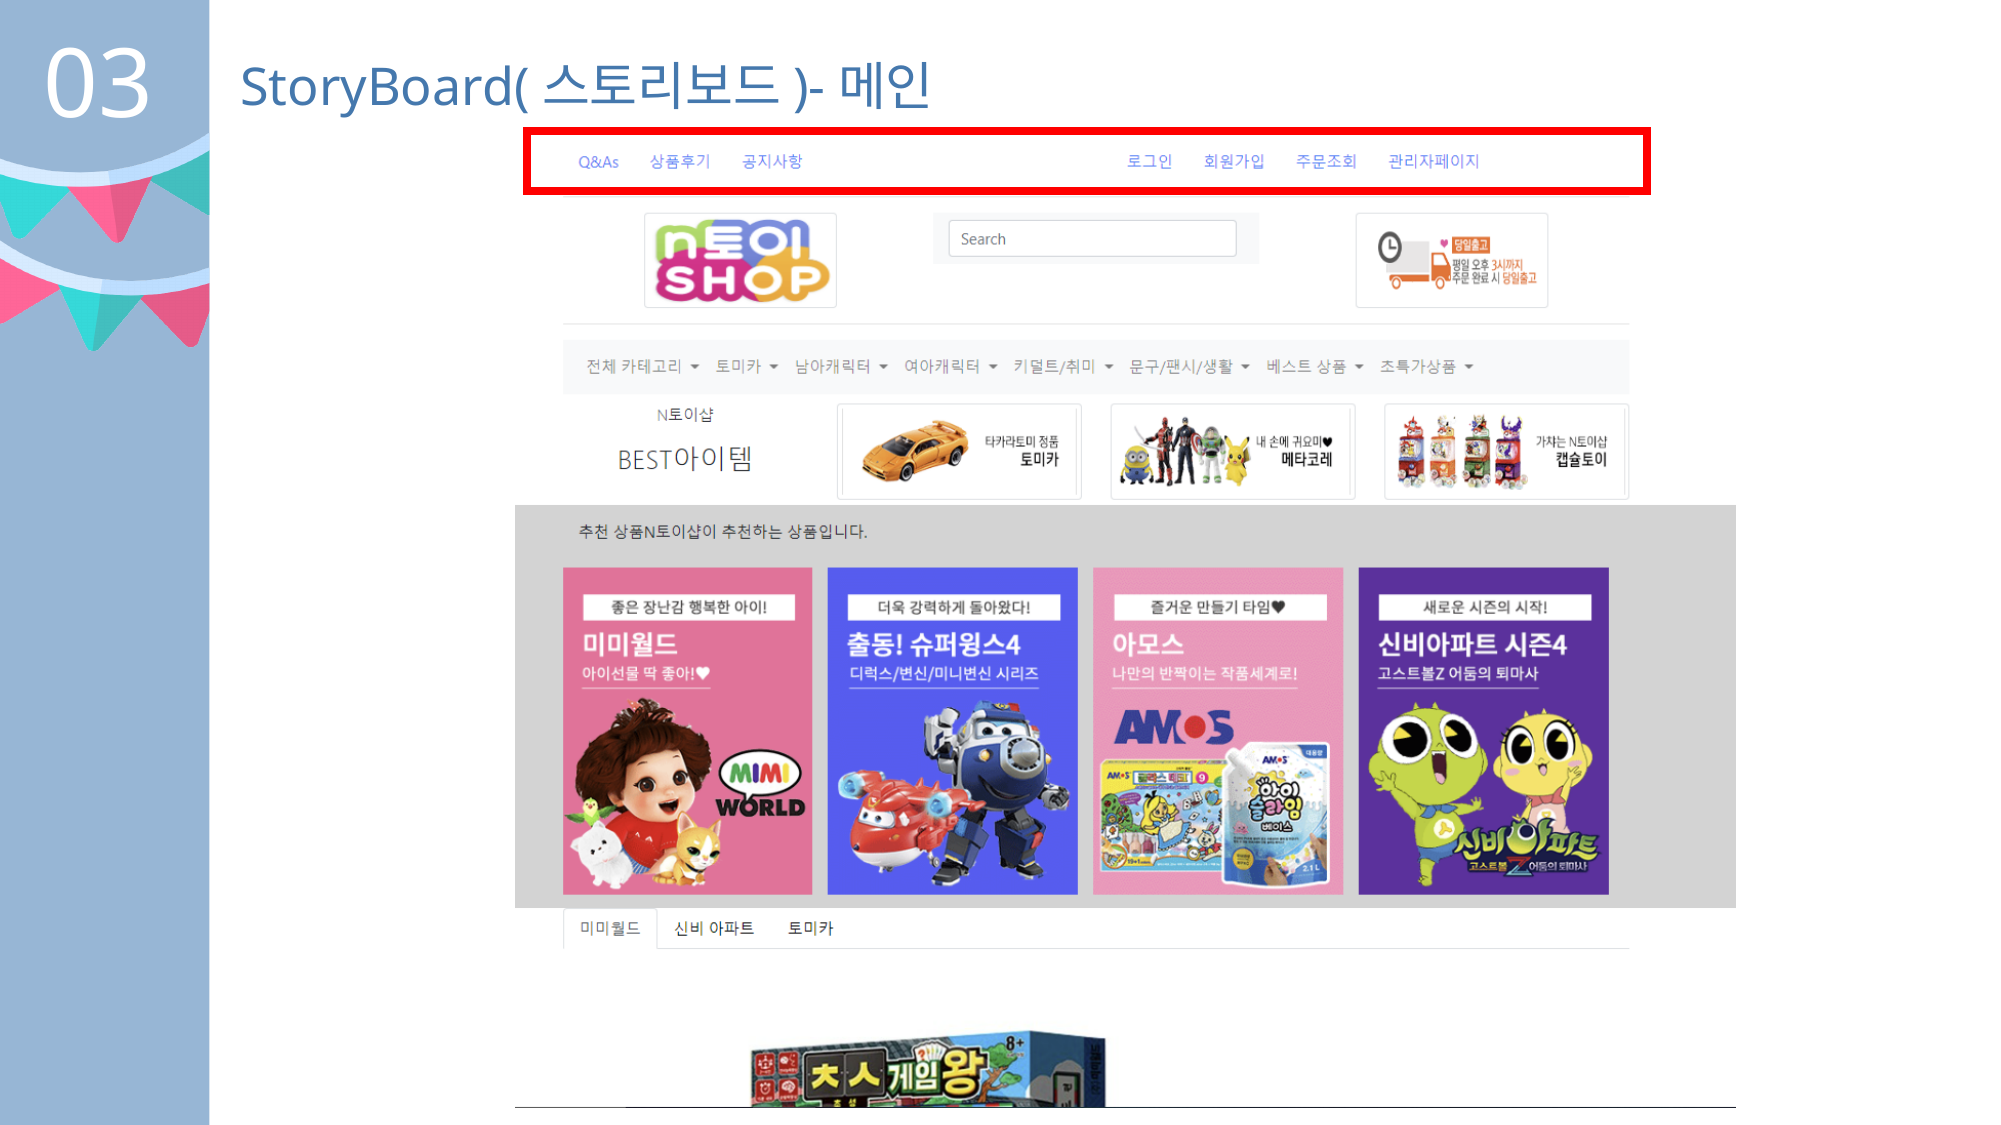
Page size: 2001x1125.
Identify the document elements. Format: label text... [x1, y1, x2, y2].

text_box [0, 354, 212, 1125]
text_box [525, 129, 1649, 142]
picture [0, 130, 210, 352]
text_box StoryBoard(스토리보드)-메인 [225, 45, 1100, 124]
text_box 03 [28, 14, 277, 144]
text_box [0, 0, 212, 129]
picture [514, 143, 1737, 1108]
